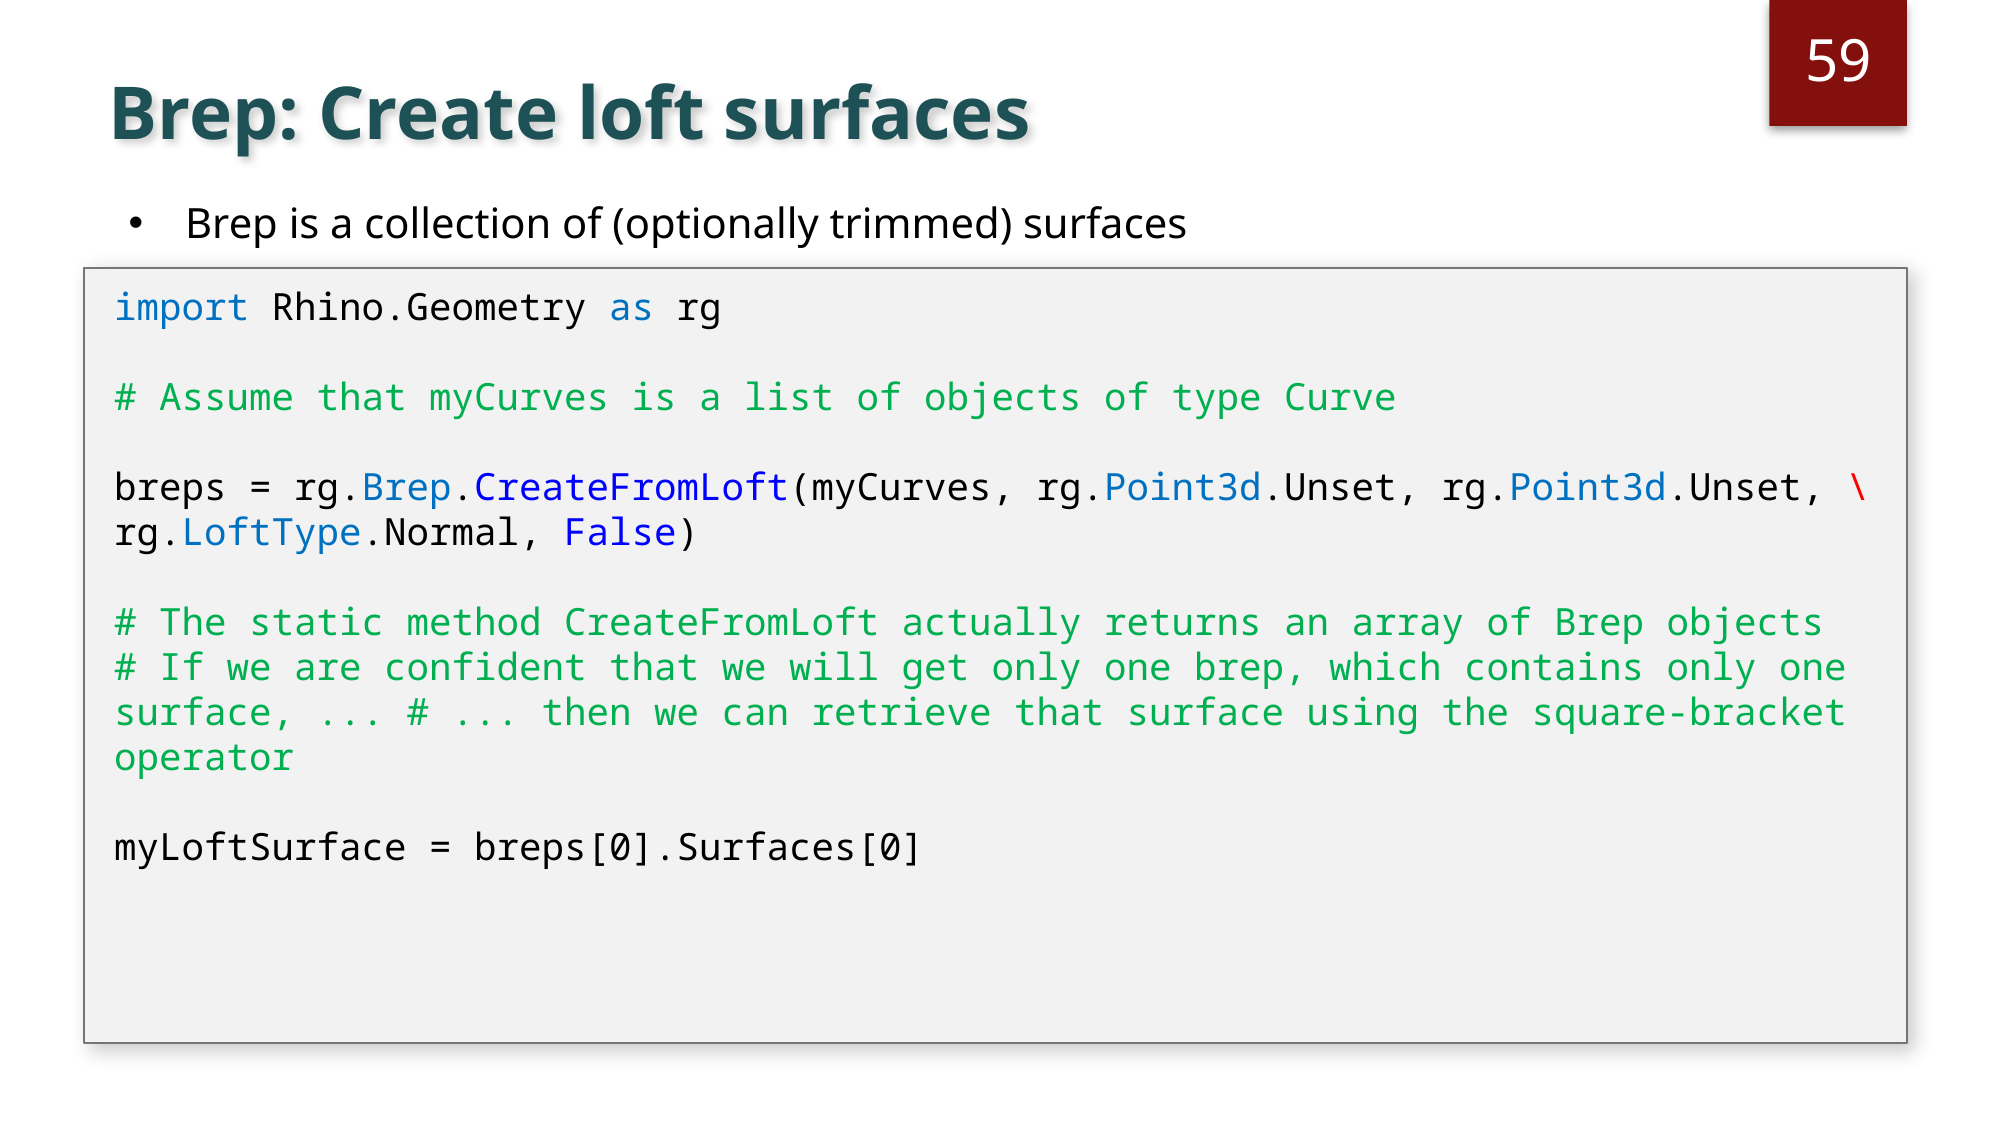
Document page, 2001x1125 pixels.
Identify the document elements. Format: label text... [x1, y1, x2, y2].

title Brep: Create loft surfaces [93, 59, 1731, 156]
text_box import Rhino.Geometry as rg # Assume that myCurves is a list of objects of type Curve breps = rg.Brep.CreateFromLoft(myCurves, rg.Point3d.Unset, rg.Point3d.Unset, \ rg.LoftType.Normal, False) # The static method CreateFromLoft actually returns an array of Brep objects # If we are confident that we will get only one brep, which contains only one surface, ... # ... then we can retrieve that surface using the square-bracket operator myLoftSurface = breps[0].Surfaces[0] [84, 268, 1907, 1044]
slide_number 59 [1769, 0, 1907, 126]
text_box Brep is a collection of (optionally trimmed) surfaces [113, 189, 1752, 255]
